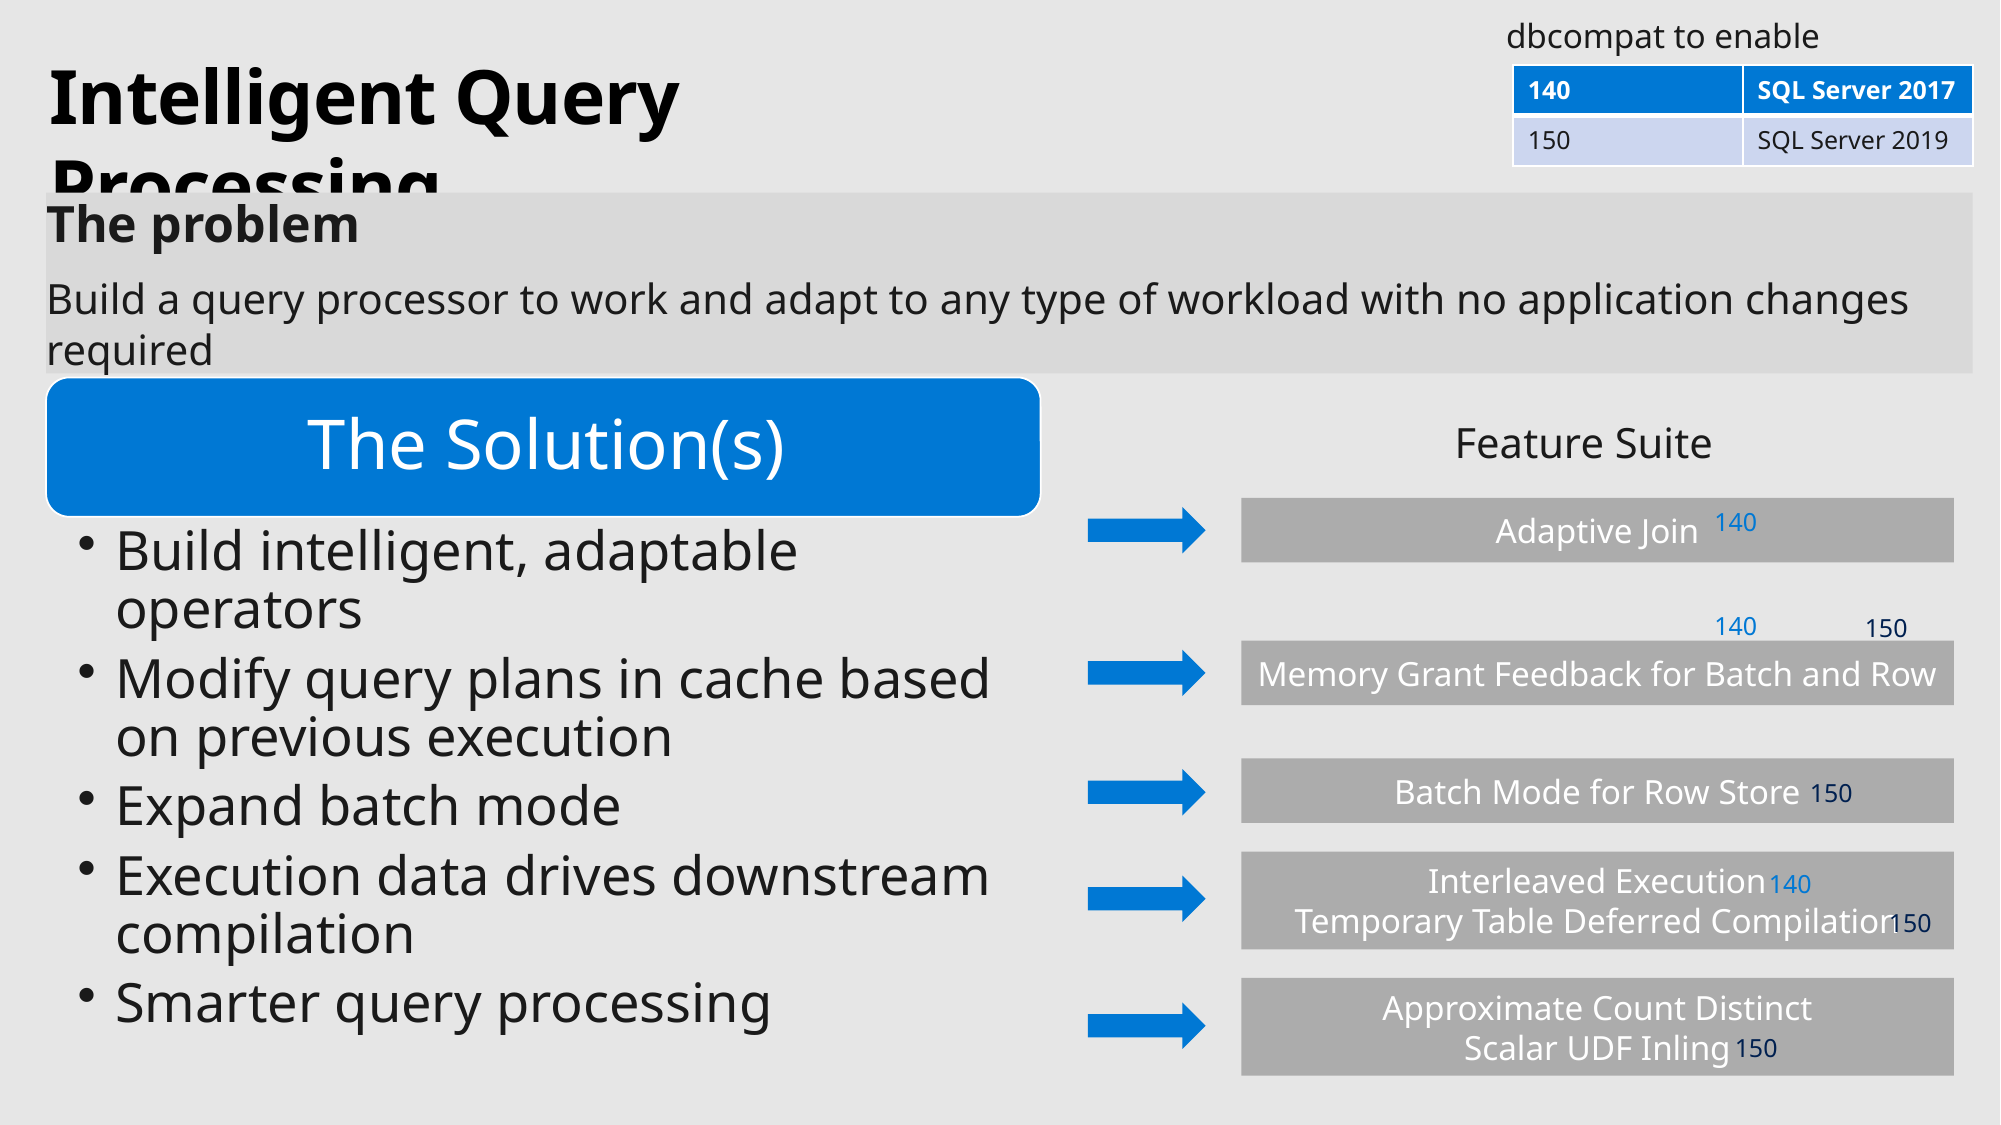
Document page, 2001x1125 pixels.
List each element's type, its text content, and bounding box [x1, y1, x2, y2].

text_box Adaptive Join [1241, 497, 1955, 563]
text_box Approximate Count Distinct Scalar UDF Inling [1241, 977, 1955, 1077]
text_box Memory Grant Feedback for Batch and Row [1241, 640, 1955, 706]
text_box 150 [1888, 907, 1932, 938]
text_box 150 [1734, 1032, 1778, 1063]
text_box [1087, 1001, 1207, 1050]
text_box 140 [1714, 610, 1758, 641]
text_box Feature Suite [1454, 416, 1713, 467]
text_box 140 [1769, 868, 1812, 899]
text_box 140 [1714, 506, 1758, 537]
text_box The problem Build a query processor to work and adapt to any type of workload with no application changes required [46, 192, 1973, 374]
table_header 140 [1514, 66, 1742, 113]
text_box Interleaved Execution Temporary Table Deferred Compilation [1241, 851, 1955, 950]
title Intelligent Query Processing [49, 49, 1088, 141]
text_box Batch Mode for Row Store [1241, 758, 1955, 824]
text_box 150 [1810, 777, 1853, 808]
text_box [45, 344, 1041, 1076]
table_cell SQL Server 2019 [1744, 118, 1972, 165]
text_box [1087, 506, 1207, 555]
text_box dbcompat to enable [1505, 15, 1821, 56]
text_box 150 [1864, 612, 1908, 643]
table_cell 150 [1514, 118, 1742, 165]
table_header SQL Server 2017 [1744, 66, 1972, 113]
text_box [1087, 874, 1207, 923]
text_box [1087, 648, 1207, 697]
text_box [1087, 768, 1207, 817]
